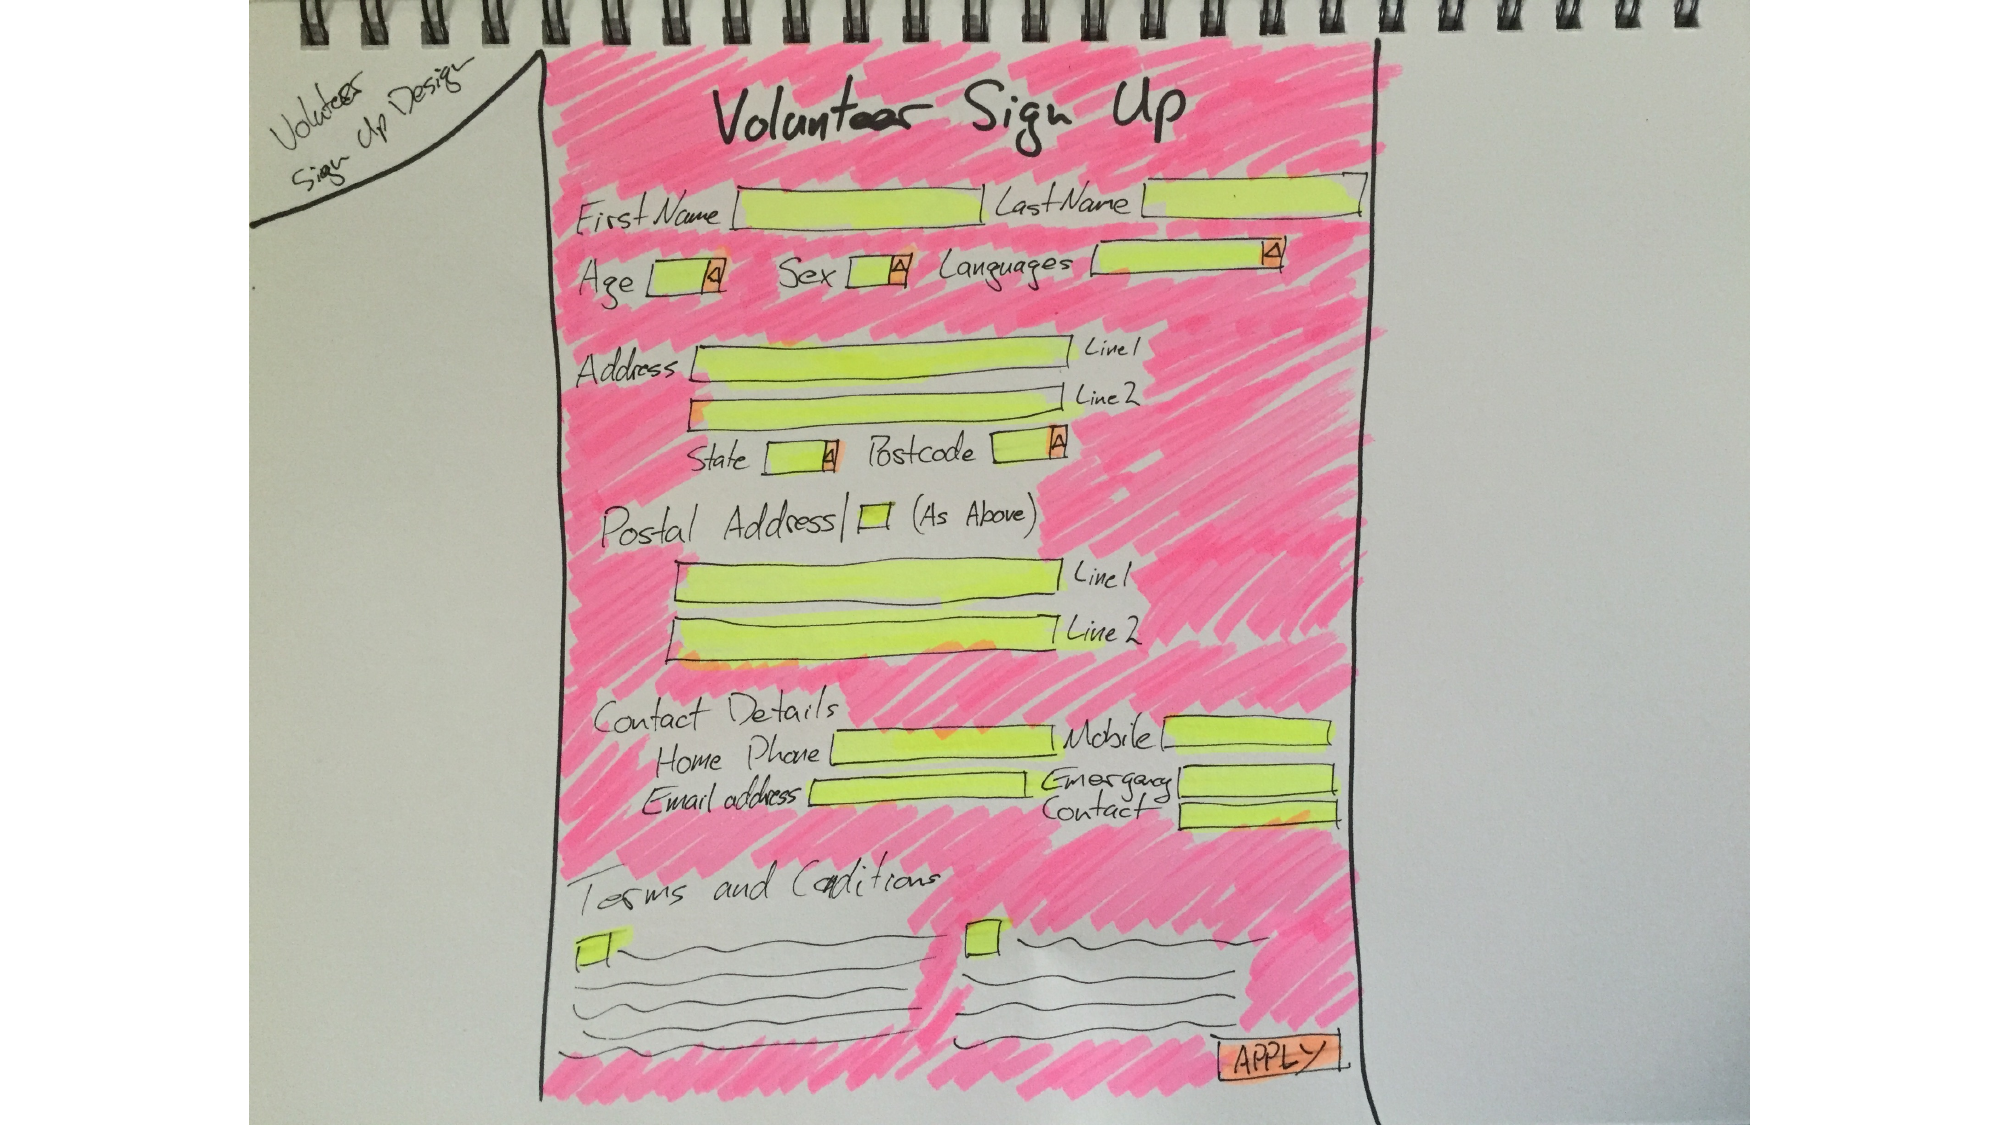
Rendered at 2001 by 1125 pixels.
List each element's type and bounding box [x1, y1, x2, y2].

picture [249, 0, 1750, 1125]
